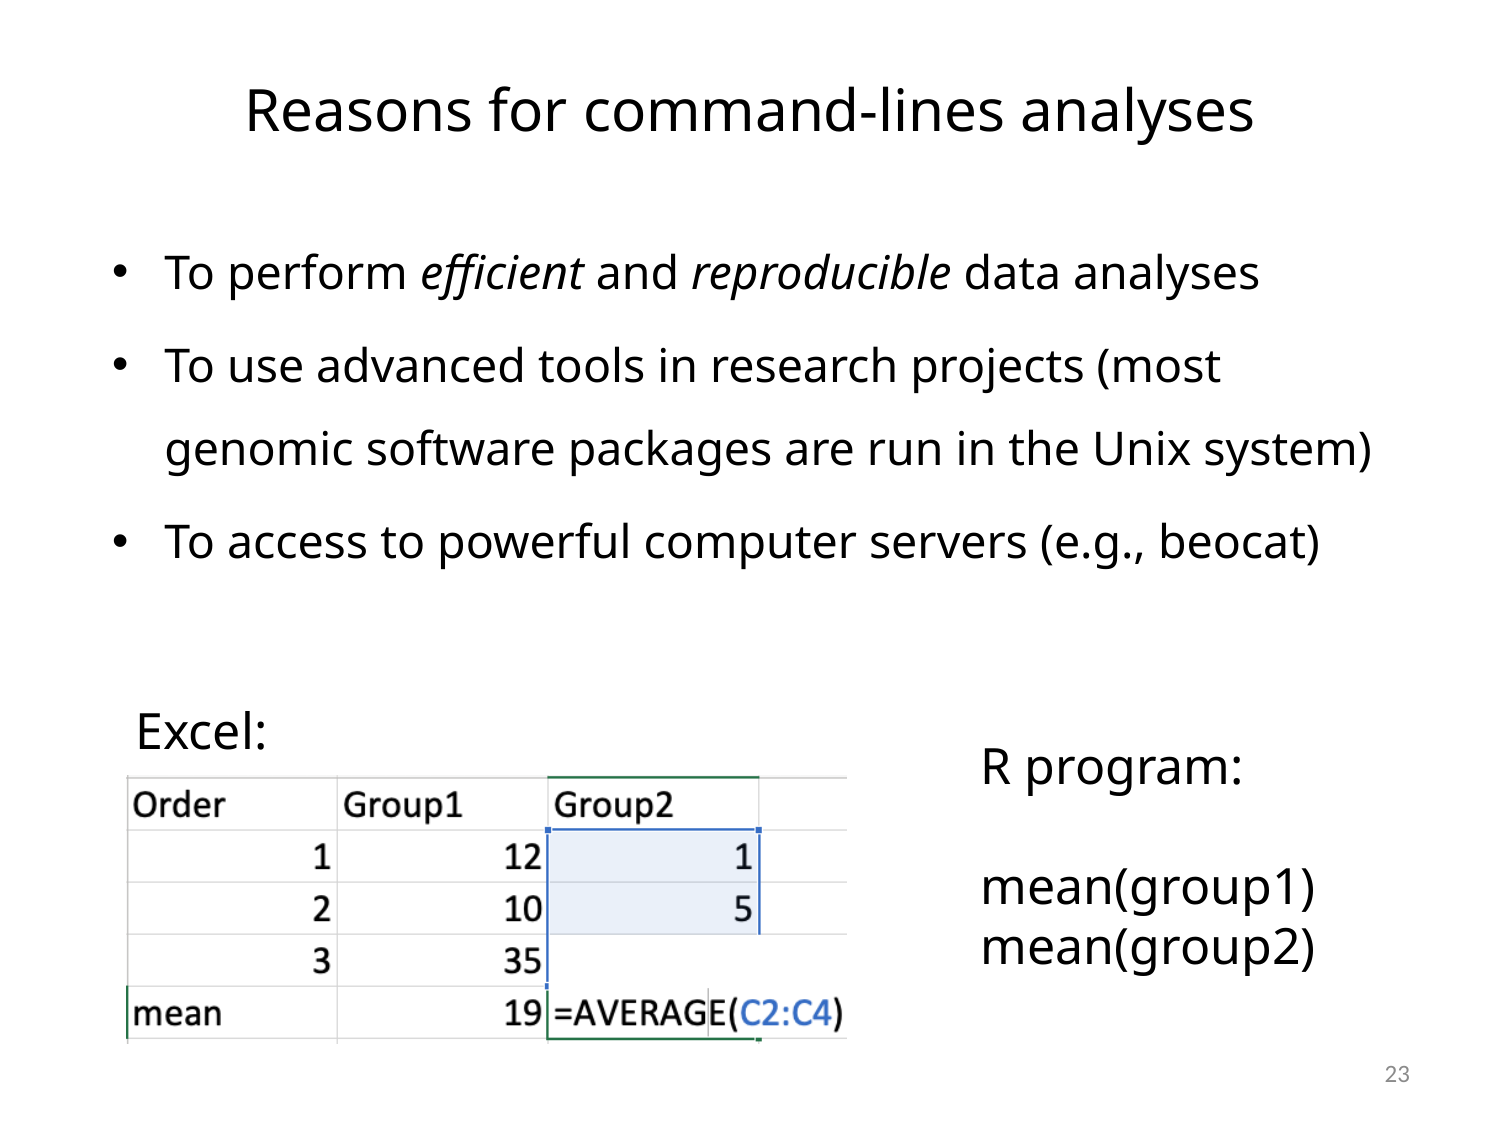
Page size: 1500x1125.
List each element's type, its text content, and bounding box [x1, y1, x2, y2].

text_box Excel: [121, 691, 283, 767]
picture [125, 775, 848, 1044]
text_box R program: mean(group1) mean(group2) [965, 726, 1331, 1042]
title Reasons for command-lines analyses [75, 45, 1425, 172]
slide_number 23 [1074, 1042, 1425, 1103]
text_box To perform efficient and reproducible data analyses To use advanced tools in research projects (most genomic software packages are run in the Unix system) To access to powerful computer servers (e.g., beocat) [97, 207, 1403, 642]
